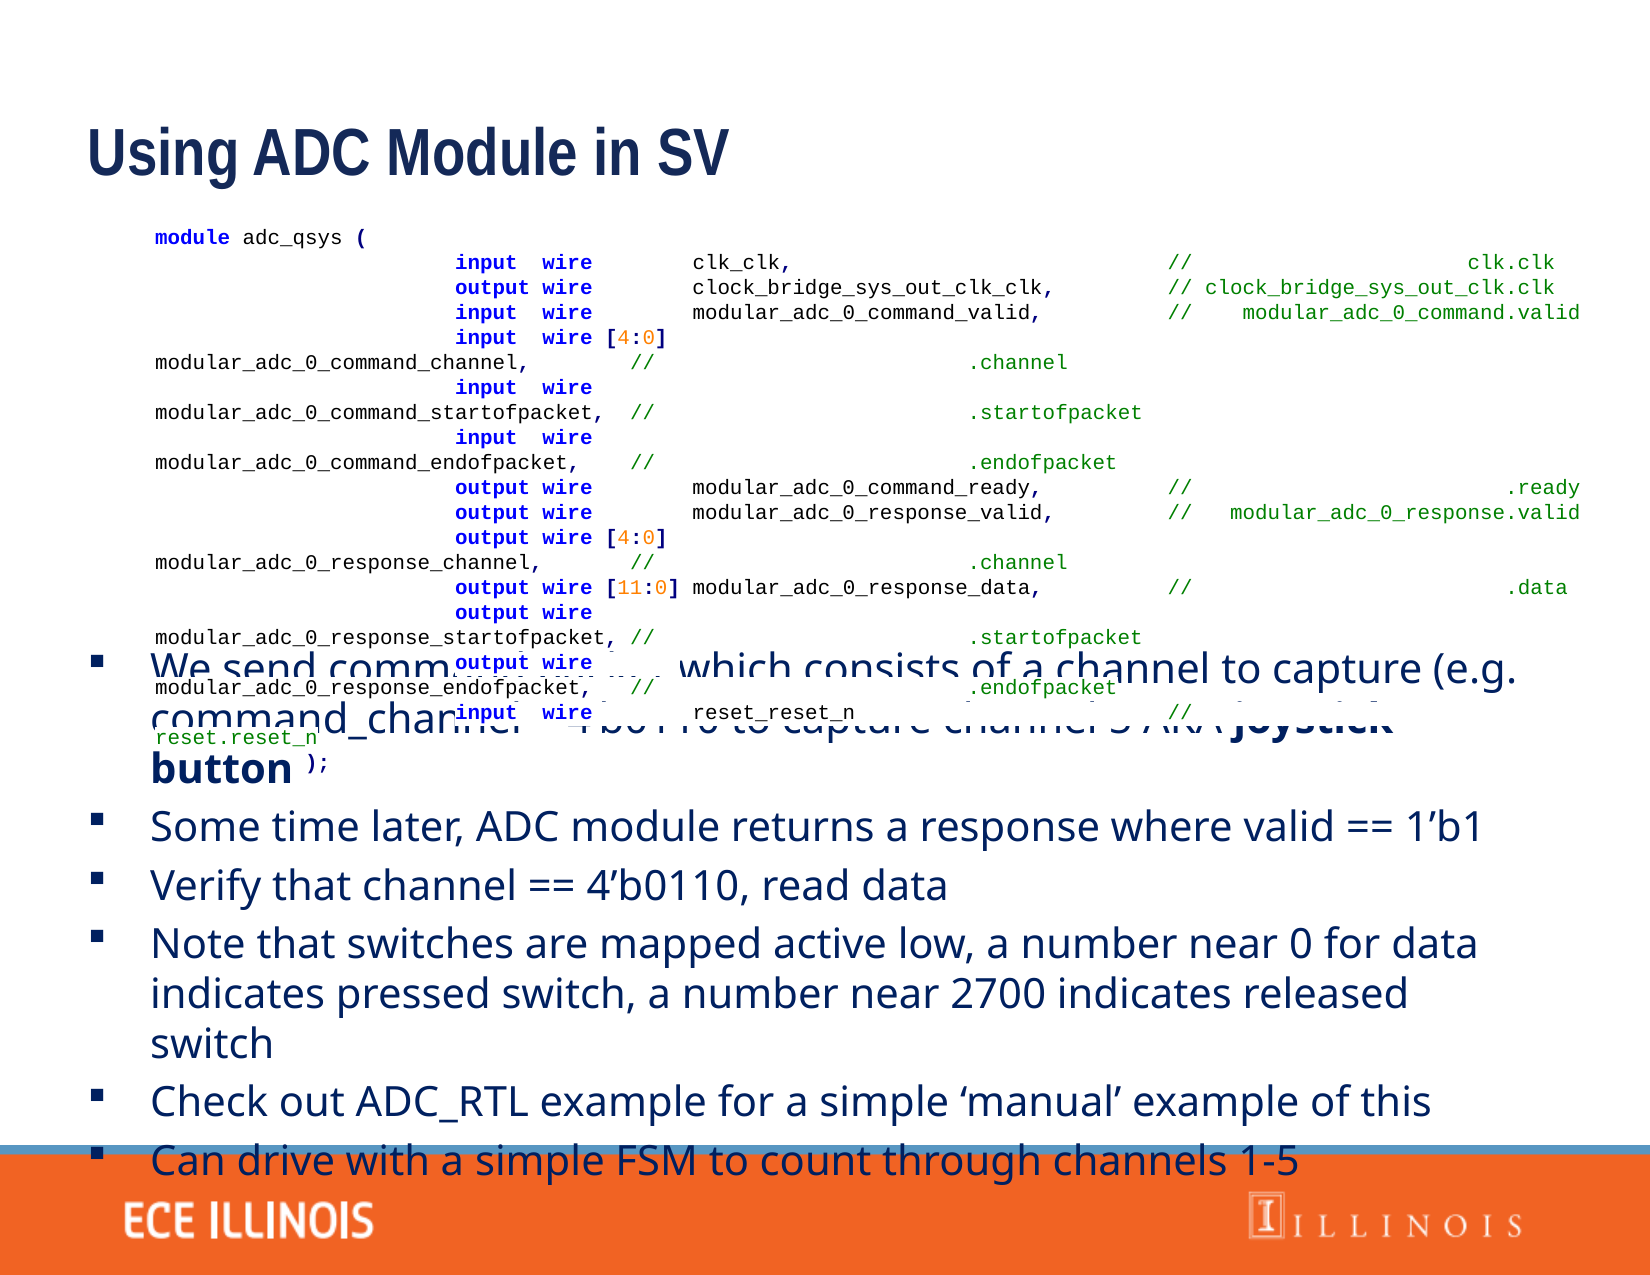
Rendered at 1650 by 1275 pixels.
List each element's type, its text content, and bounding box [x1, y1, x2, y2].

list We send command packet which consists of a channel to capture (e.g. command_channel = 4’b0110 to capture channel 5 AKA joystick button Some time later, ADC module returns a response where valid == 1’b1 Verify that channel == 4’b0110, read data Note that switches are mapped active low, a number near 0 for data indicates pressed switch, a number near 2700 indicates released switch Check out ADC_RTL example for a simple ‘manual’ example of this Can drive with a simple FSM to count through channels 1-5 [72, 225, 1548, 1018]
list Using ADC Module in SV [72, 101, 1263, 224]
text_box module adc_qsys ( input wire clk_clk, // clk.clk output wire clock_bridge_sys_out_clk_clk, // clock_bridge_sys_out_clk.clk input wire modular_adc_0_command_valid, // modular_adc_0_command.valid input wire [4:0] modular_adc_0_command_channel, // .channel input wire modular_adc_0_command_startofpacket, // .startofpacket input wire modular_adc_0_command_endofpacket, // .endofpacket output wire modular_adc_0_command_ready, // .ready output wire modular_adc_0_response_valid, // modular_adc_0_response.valid output wire [4:0] modular_adc_0_response_channel, // .channel output wire [11:0] modular_adc_0_response_data, // .data output wire modular_adc_0_response_startofpacket, // .startofpacket output wire modular_adc_0_response_endofpacket, // .endofpacket input wire reset_reset_n // reset.reset_n ); [140, 216, 1615, 781]
